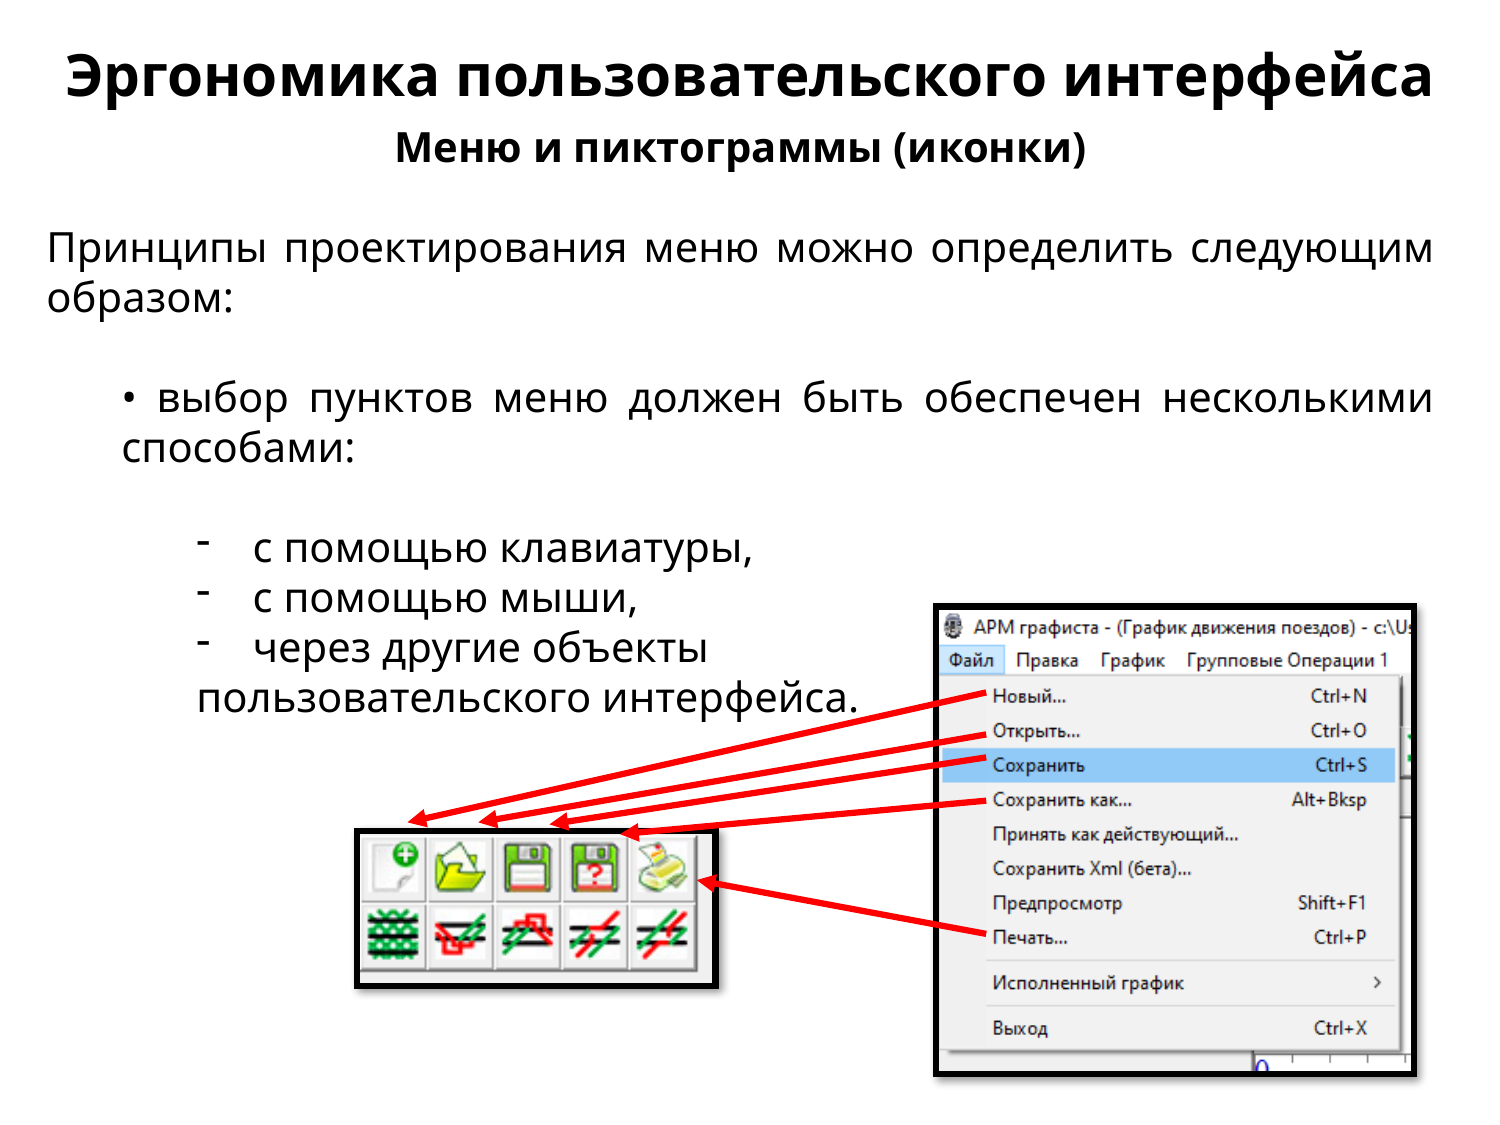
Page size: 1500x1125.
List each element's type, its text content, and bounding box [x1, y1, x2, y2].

text_box Эргономика пользовательского интерфейса [17, 30, 1483, 116]
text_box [478, 734, 987, 823]
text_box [696, 879, 987, 935]
text_box Меню и пиктограммы (иконки) Принципы проектирования меню можно определить сле­дующим образом: • выбор пунктов меню должен быть обеспечен несколькими способами: с помощью клавиатуры, с помощью мыши, через другие объекты пользовательского интерфейса. [31, 113, 1450, 729]
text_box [407, 692, 987, 823]
picture [359, 833, 713, 984]
picture [938, 609, 1411, 1071]
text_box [549, 757, 987, 825]
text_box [619, 800, 987, 835]
